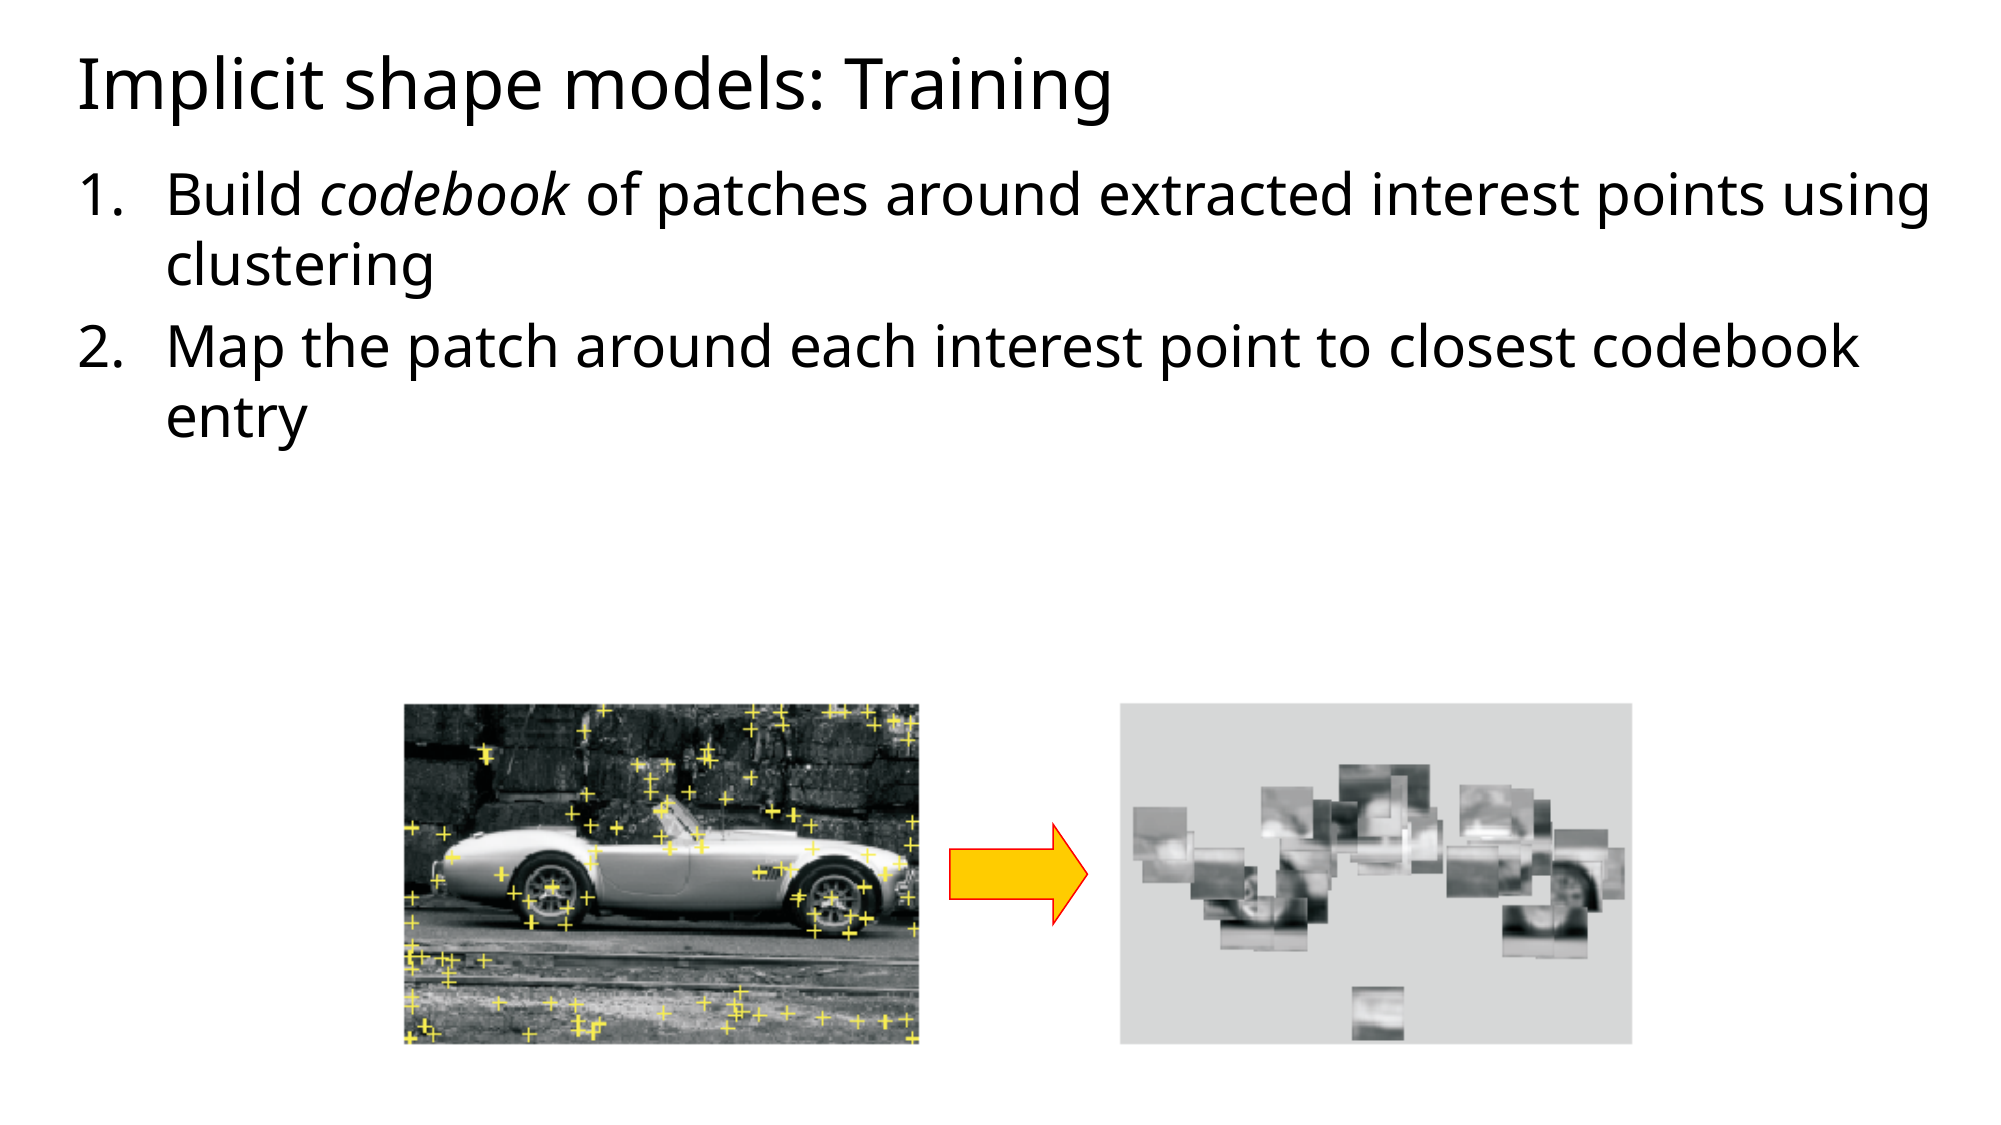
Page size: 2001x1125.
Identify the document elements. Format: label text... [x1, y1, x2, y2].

title Implicit shape models: Training [62, 12, 1951, 149]
picture [1114, 700, 1638, 1050]
picture [399, 698, 923, 1051]
text_box [949, 824, 1088, 925]
list Build codebook of patches around extracted interest points using clustering Map the patch around each interest point to closest codebook entry [62, 149, 1951, 1013]
